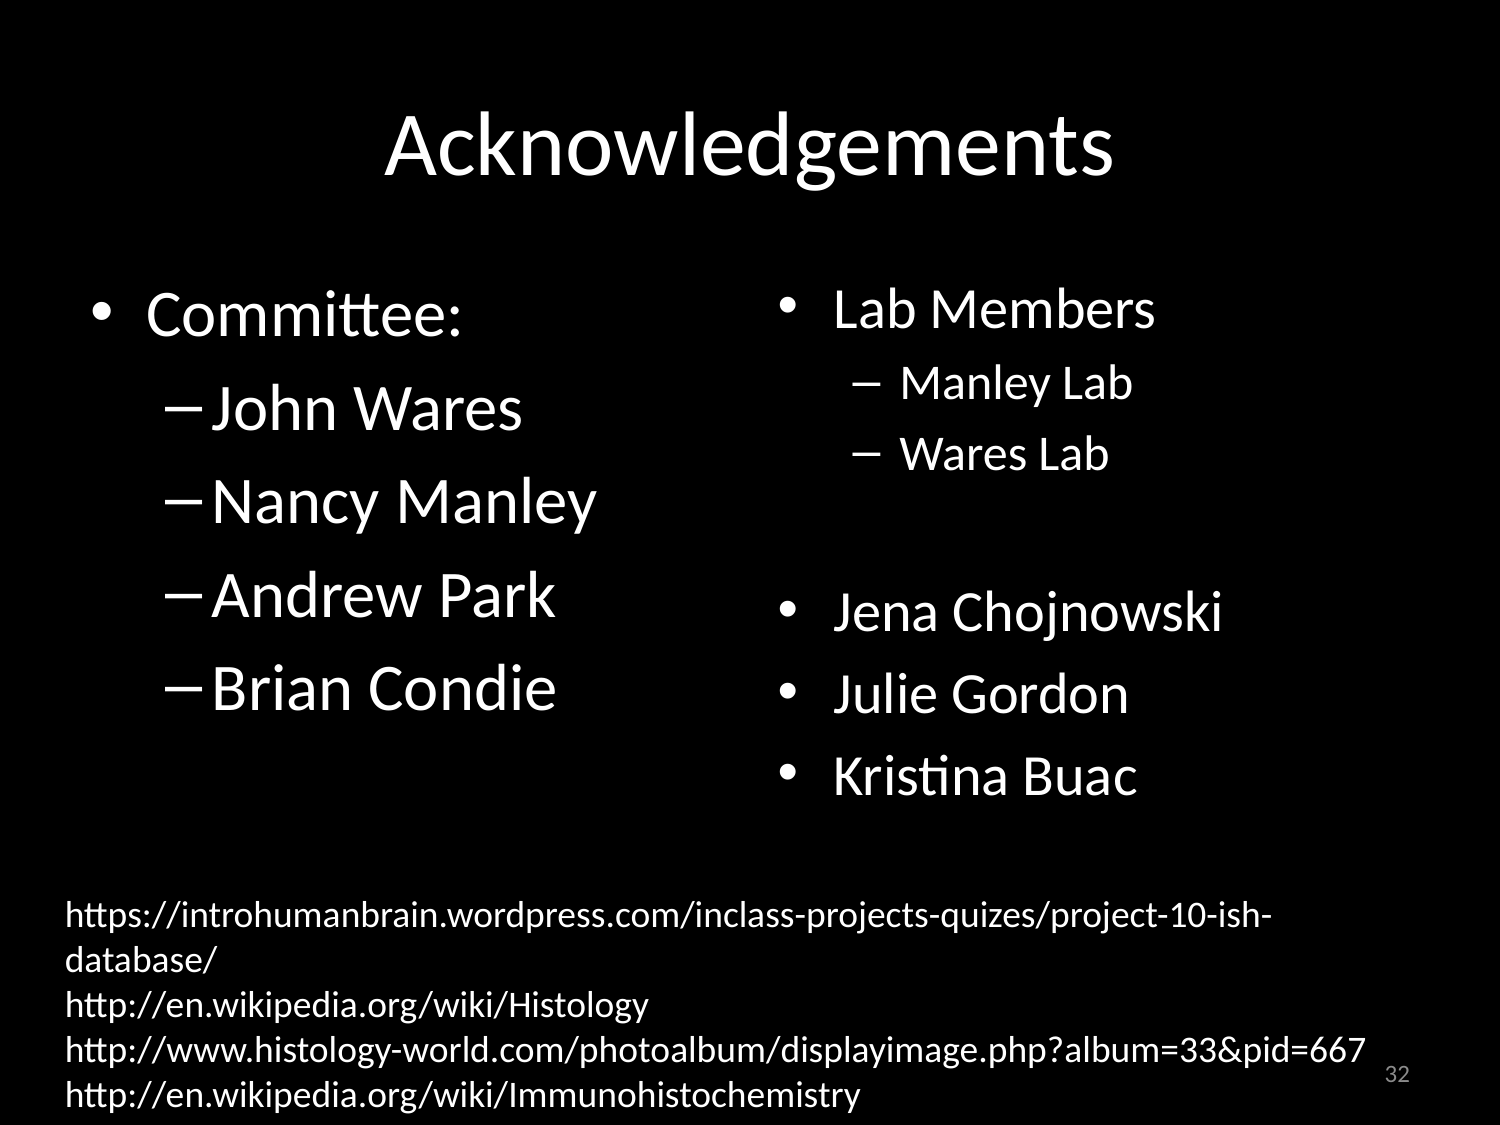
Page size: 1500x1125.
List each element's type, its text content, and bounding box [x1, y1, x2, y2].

title Acknowledgements [75, 45, 1425, 233]
list Committee: John Wares Nancy Manley Andrew Park Brian Condie [75, 262, 738, 882]
list Lab Members Manley Lab Wares Lab Jena Chojnowski Julie Gordon Kristina Buac [762, 262, 1425, 882]
text_box https://introhumanbrain.wordpress.com/inclass-projects-quizes/project-10-ish-database/ http://en.wikipedia.org/wiki/Histology http://www.histology-world.com/photoalbum/displayimage.php?album=33&pid=667 http://en.wikipedia.org/wiki/Immunohistochemistry [50, 882, 1425, 1123]
